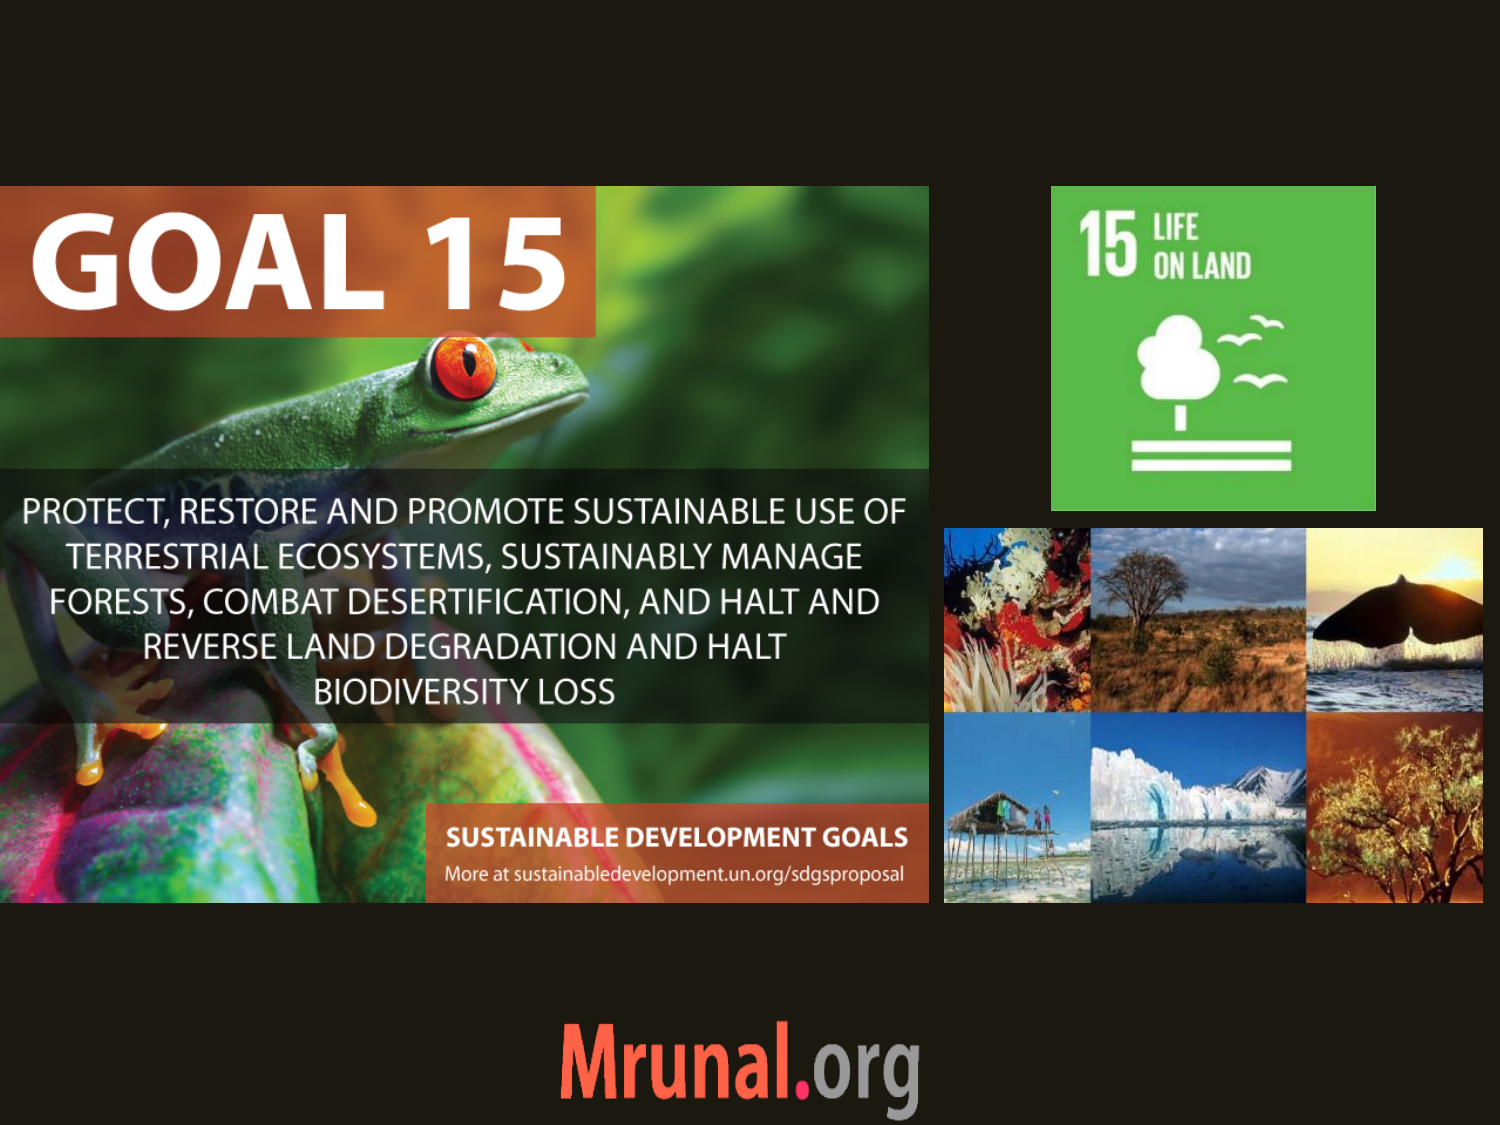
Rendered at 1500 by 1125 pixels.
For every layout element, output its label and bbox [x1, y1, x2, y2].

picture [1051, 186, 1376, 511]
picture [944, 528, 1483, 903]
picture [556, 1005, 922, 1125]
picture [0, 186, 929, 903]
